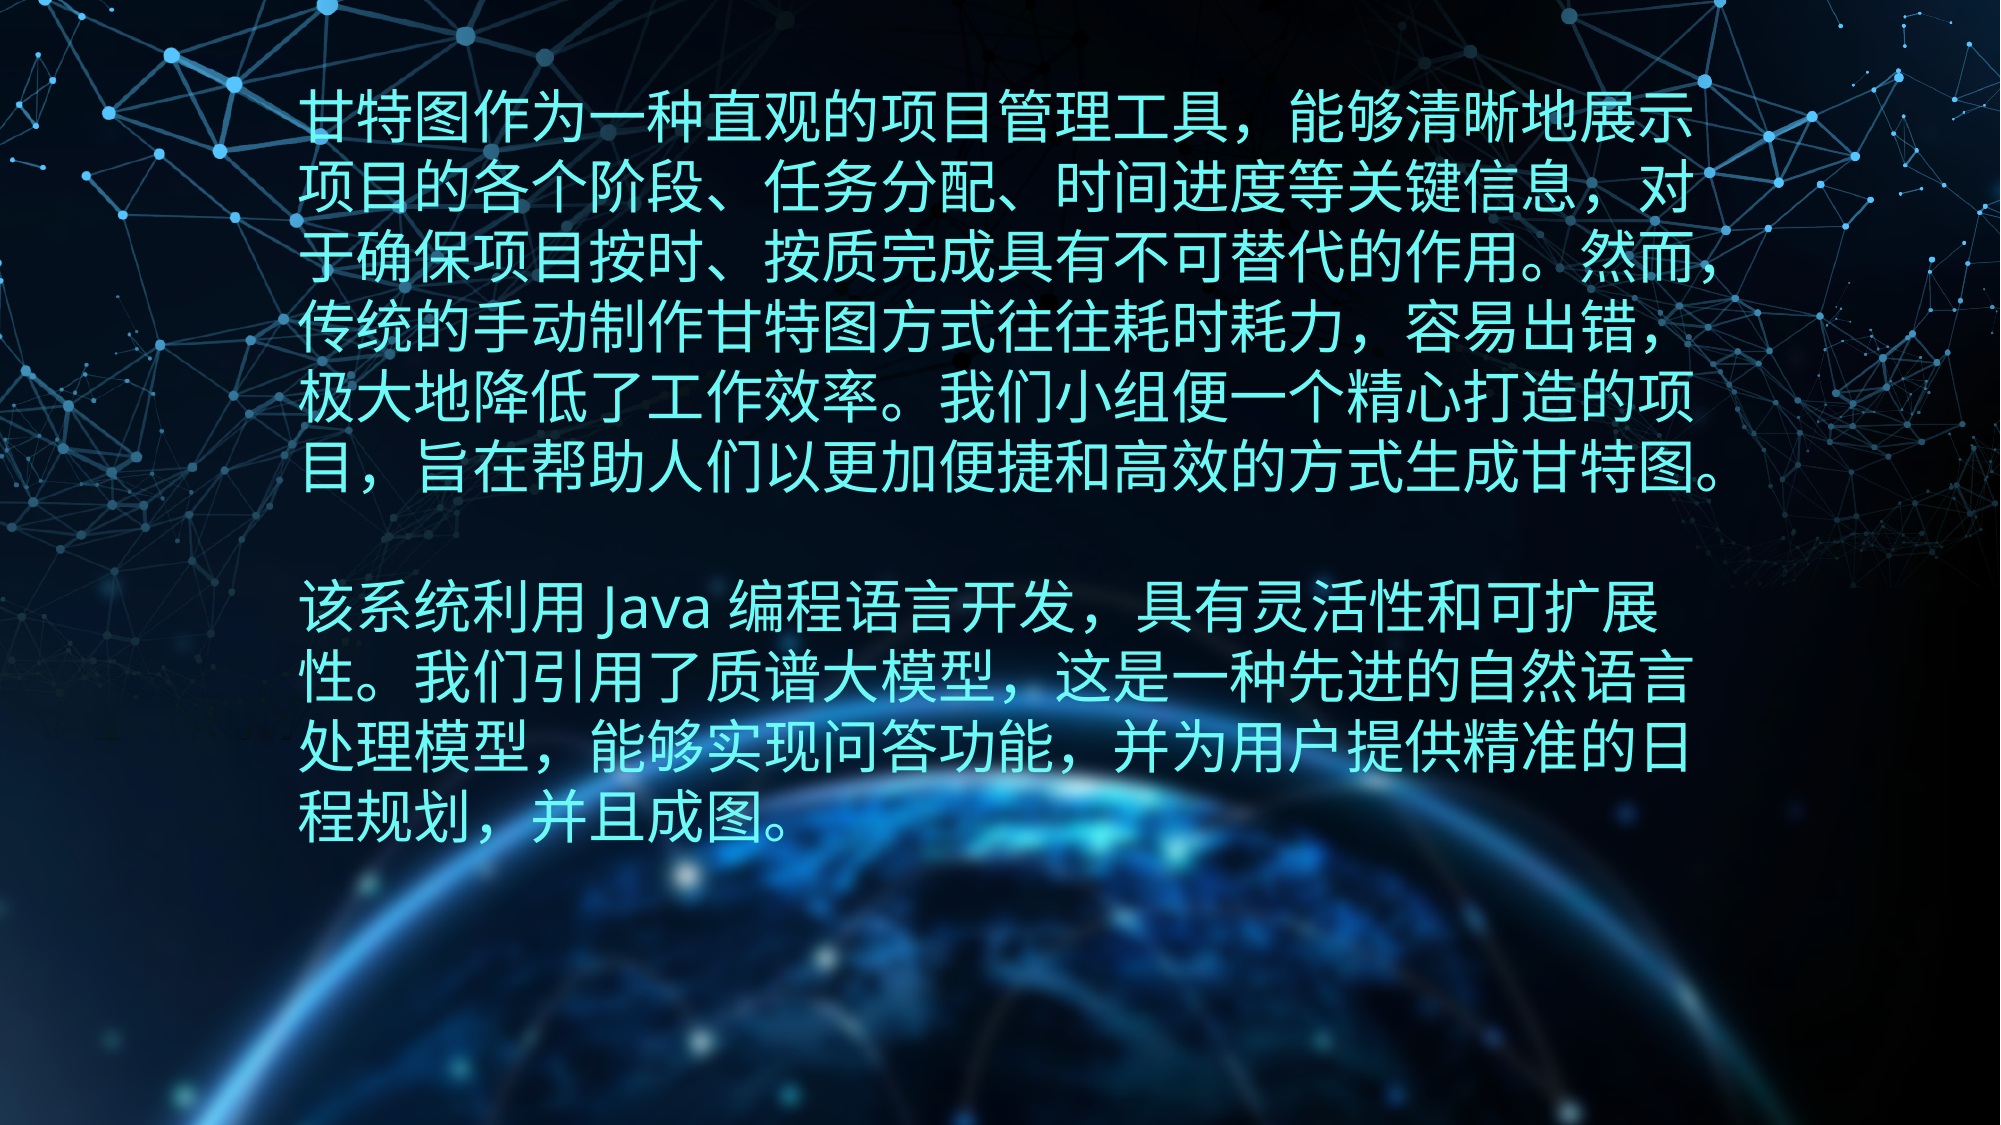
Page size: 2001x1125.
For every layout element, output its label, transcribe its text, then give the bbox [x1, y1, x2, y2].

picture [0, 0, 2000, 1125]
text_box 甘特图作为一种直观的项目管理工具，能够清晰地展示项目的各个阶段、任务分配、时间进度等关键信息，对于确保项目按时、按质完成具有不可替代的作用。然而，传统的手动制作甘特图方式往往耗时耗力，容易出错，极大地降低了工作效率。我们小组便一个精心打造的项目，旨在帮助人们以更加便捷和高效的方式生成甘特图。 该系统利用Java编程语言开发，具有灵活性和可扩展性。我们引用了质谱大模型，这是一种先进的自然语言处理模型，能够实现问答功能，并为用户提供精准的日程规划，并且成图。 [282, 72, 1718, 928]
